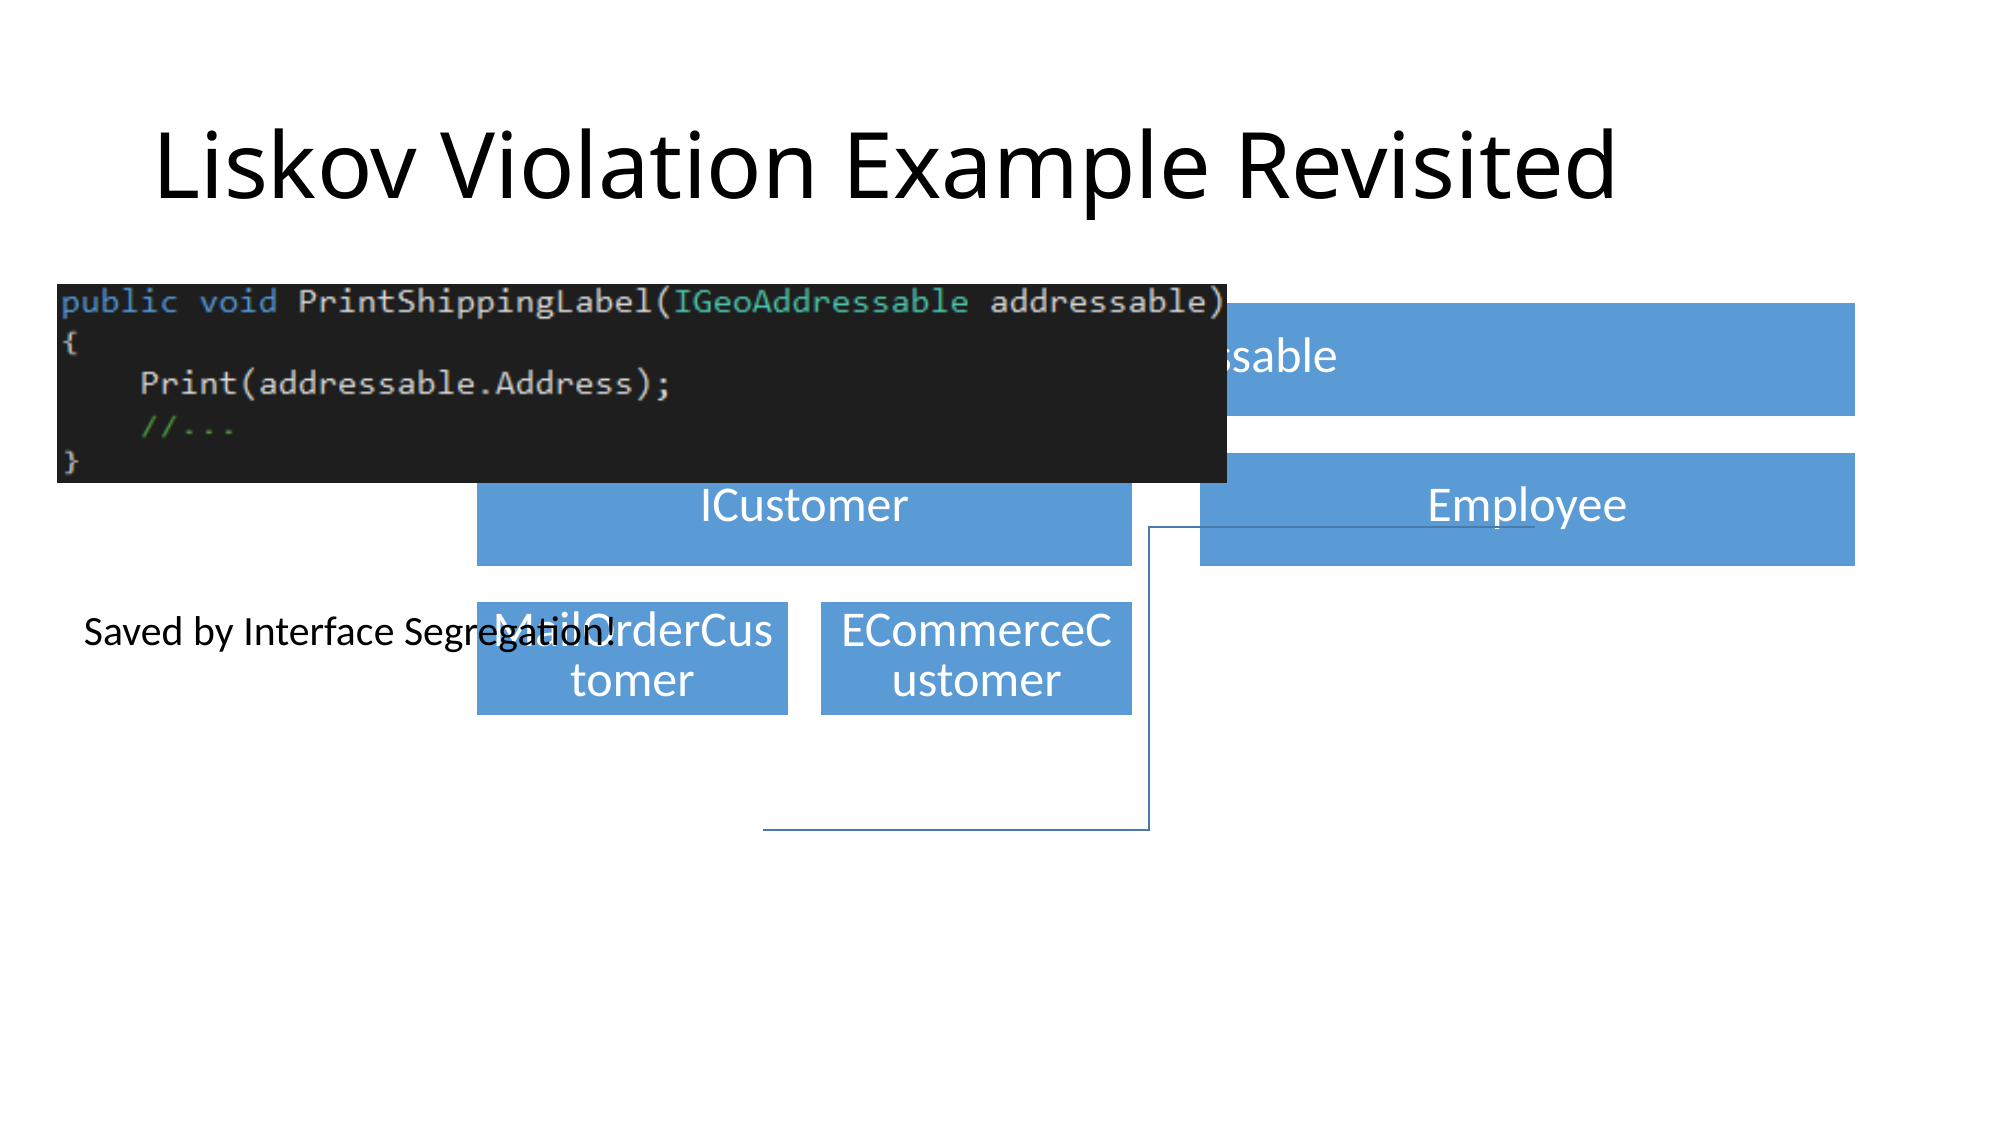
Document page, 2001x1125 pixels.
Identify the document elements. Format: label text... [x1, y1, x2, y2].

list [303, 302, 2000, 1016]
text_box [762, 526, 1535, 830]
picture [57, 284, 1227, 483]
title Liskov Violation Example Revisited [137, 59, 1863, 278]
text_box Saved by Interface Segregation! [69, 596, 303, 662]
